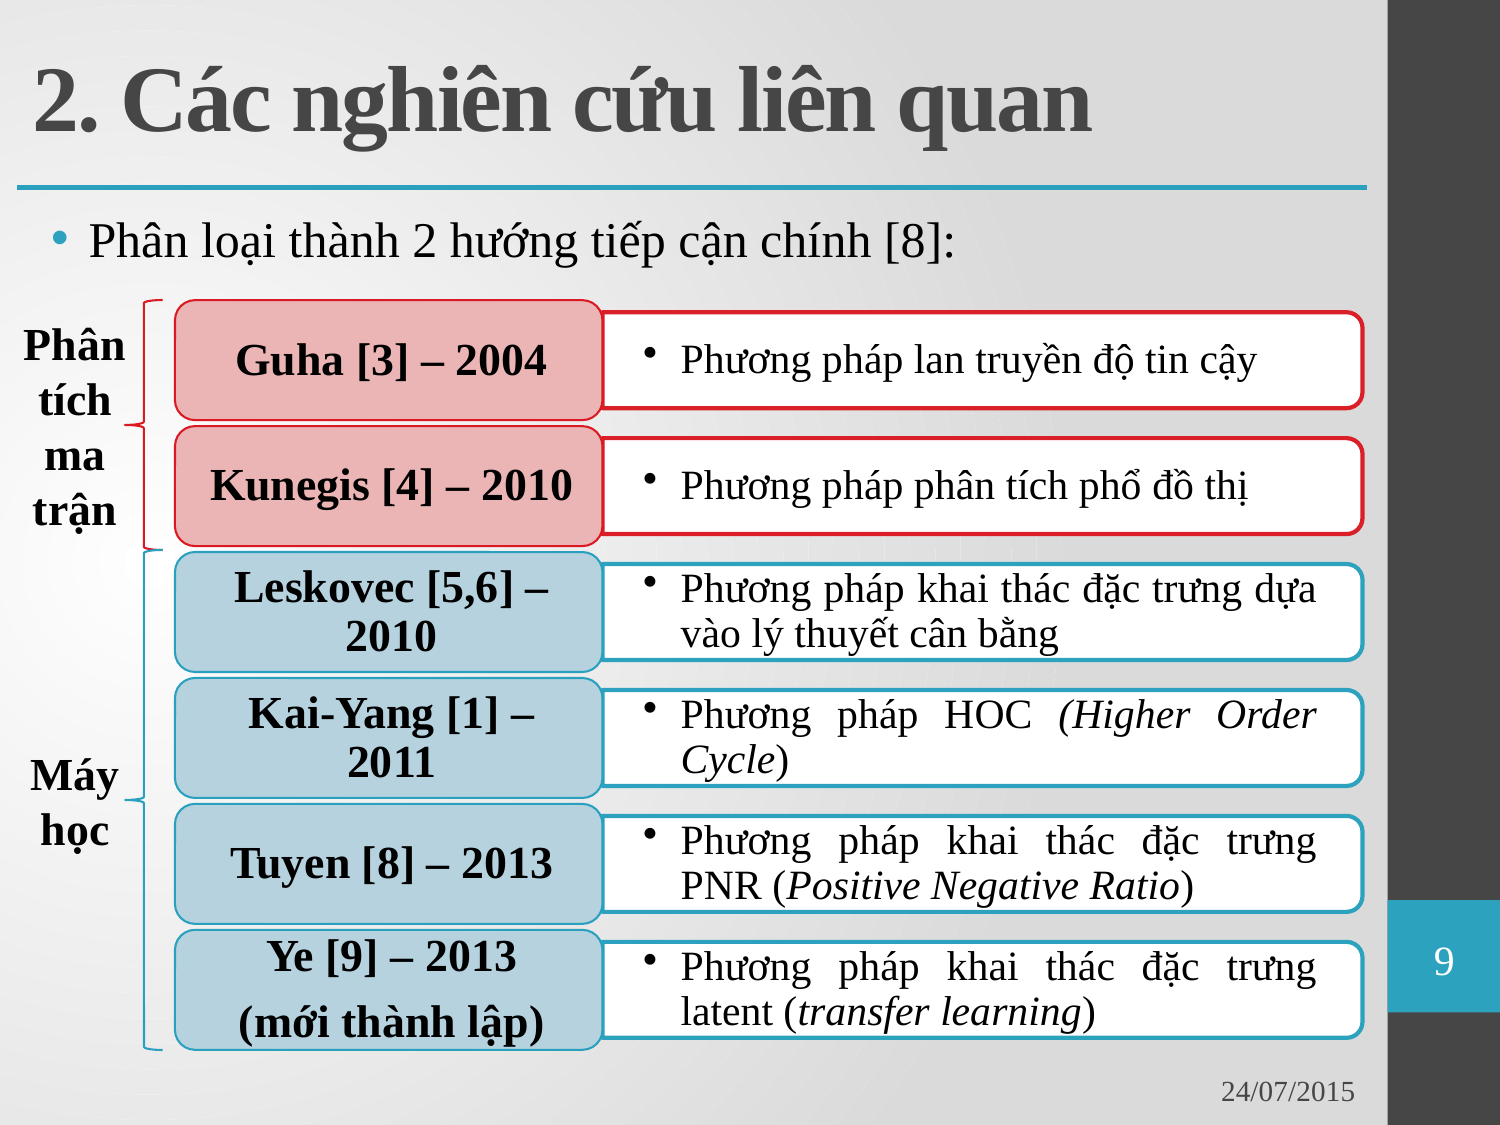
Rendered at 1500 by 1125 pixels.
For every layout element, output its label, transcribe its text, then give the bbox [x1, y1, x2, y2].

slide_number 9 [1397, 925, 1492, 994]
text_box [142, 298, 163, 550]
title 2. Các nghiên cứu liên quan [17, 0, 1368, 188]
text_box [174, 299, 1363, 1051]
list Phân loại thành 2 hướng tiếp cận chính [8]: [17, 200, 1368, 288]
text_box [142, 548, 163, 1052]
text_box Phân tích ma trận [0, 310, 152, 539]
text_box Máy học [0, 685, 152, 914]
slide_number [970, 1059, 1371, 1120]
